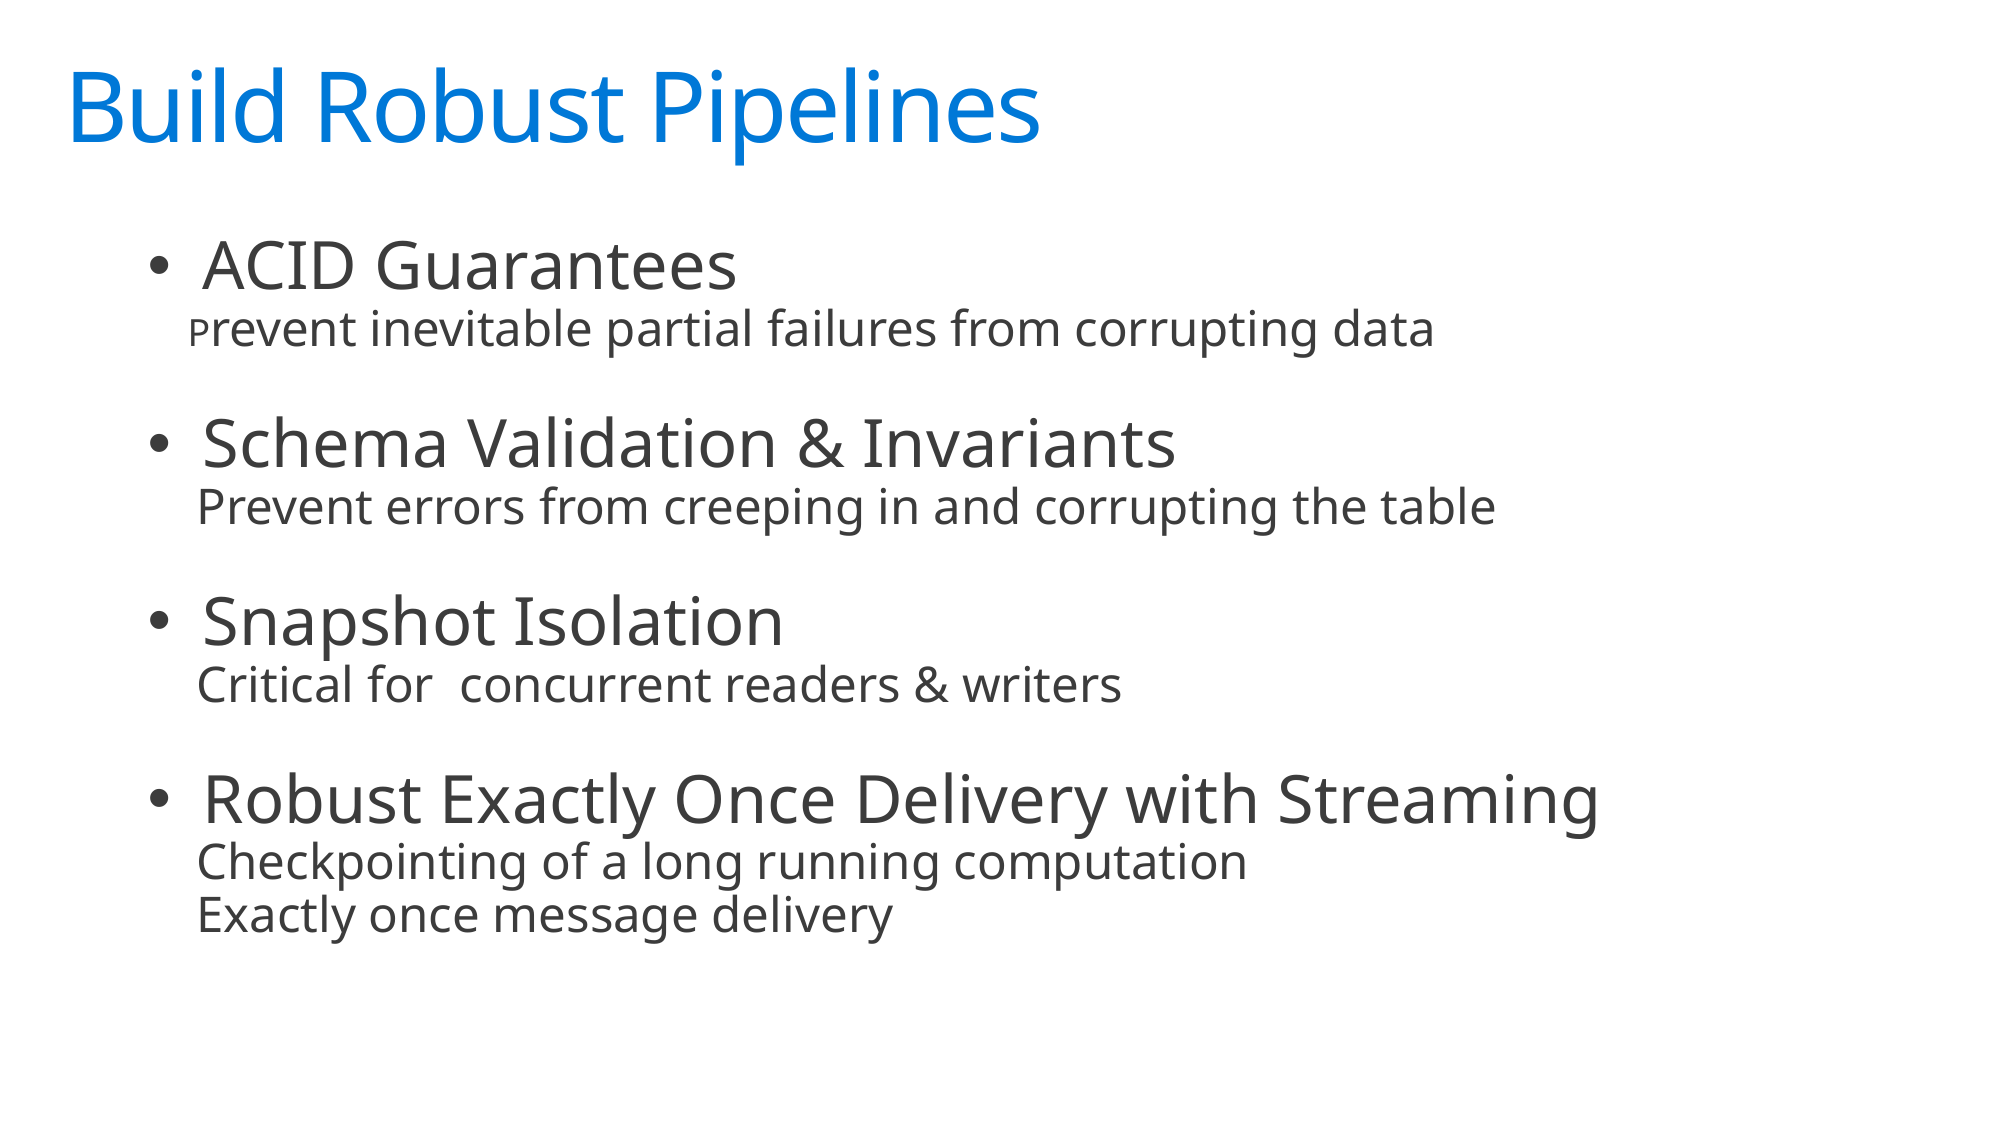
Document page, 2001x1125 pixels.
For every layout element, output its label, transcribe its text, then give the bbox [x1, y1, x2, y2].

title Build Robust Pipelines [44, 47, 1957, 196]
list ACID Guarantees Prevent inevitable partial failures from corrupting data Schema Validation & Invariants Prevent errors from creeping in and corrupting the table Snapshot Isolation Critical for concurrent readers & writers Robust Exactly Once Delivery with Streaming Checkpointing of a long running computation Exactly once message delivery [127, 222, 2000, 965]
